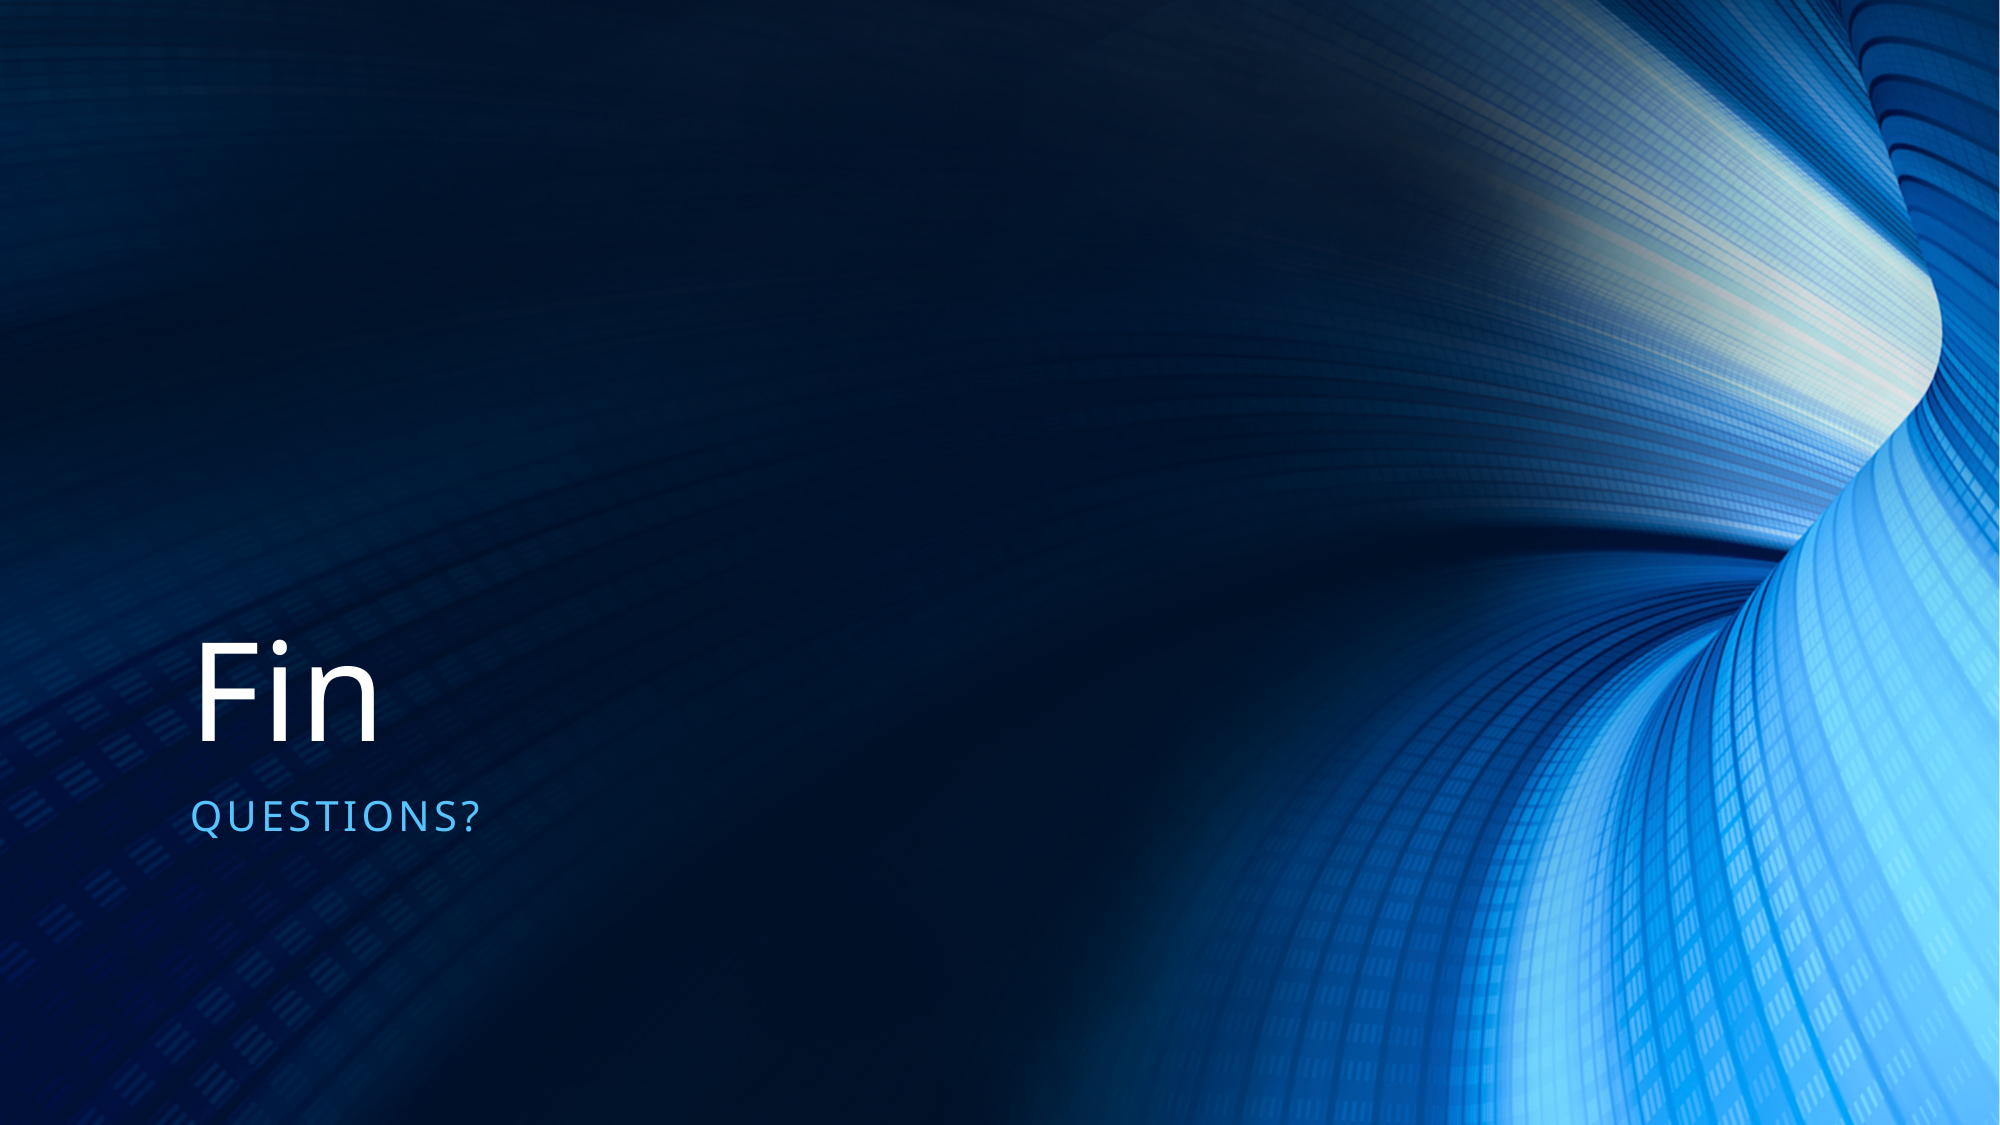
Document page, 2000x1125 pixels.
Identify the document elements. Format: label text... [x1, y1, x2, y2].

subtitle Questions? [174, 787, 1525, 988]
title Fin [174, 299, 1525, 775]
picture [0, 0, 2000, 1125]
